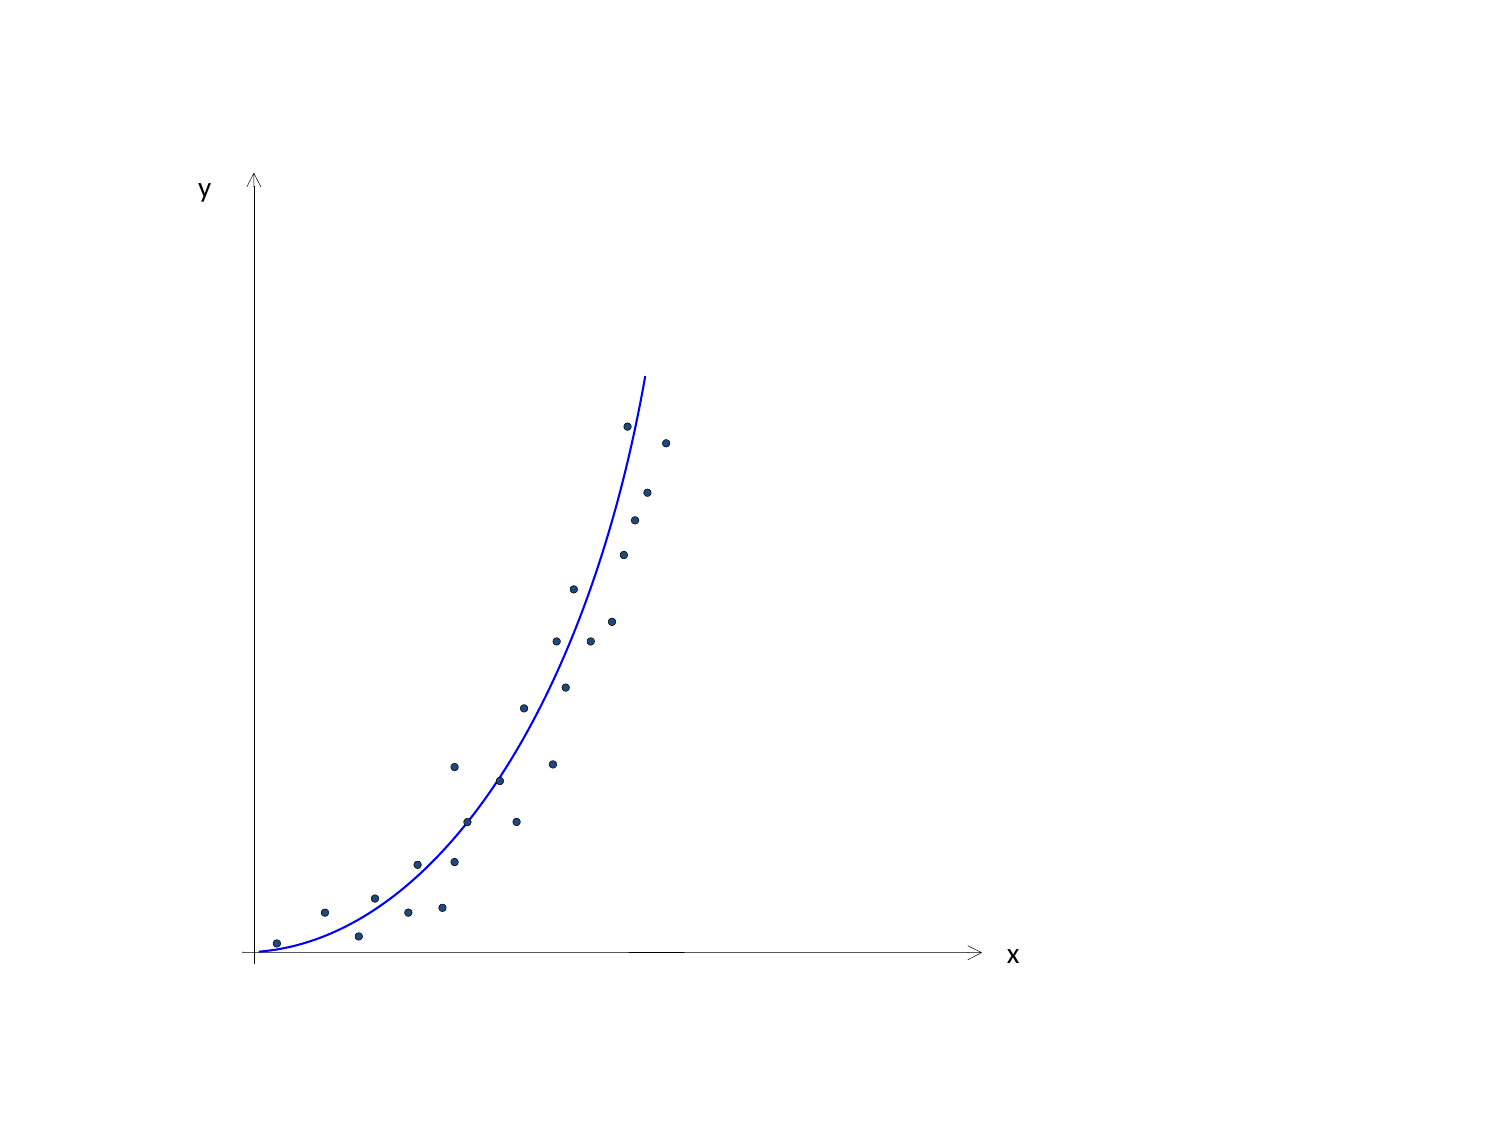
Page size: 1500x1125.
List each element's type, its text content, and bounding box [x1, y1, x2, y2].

text_box [568, 583, 580, 596]
text_box [271, 937, 283, 950]
text_box [510, 816, 523, 828]
text_box [402, 906, 415, 919]
text_box [448, 761, 461, 773]
text_box [547, 758, 559, 771]
text_box [550, 635, 563, 648]
text_box [621, 420, 634, 433]
text_box x [992, 926, 1035, 977]
text_box [448, 856, 461, 868]
text_box [461, 816, 474, 828]
text_box [559, 681, 572, 694]
text_box [584, 635, 597, 648]
text_box [618, 549, 630, 561]
text_box [353, 930, 365, 943]
text_box [242, 84, 646, 950]
text_box [319, 906, 331, 919]
text_box [518, 702, 530, 715]
text_box [369, 892, 381, 905]
text_box [660, 437, 672, 450]
text_box [641, 486, 654, 499]
text_box [606, 616, 618, 628]
text_box [411, 859, 424, 871]
text_box y [183, 160, 227, 211]
text_box [436, 902, 449, 914]
text_box [494, 775, 506, 787]
text_box [629, 514, 641, 527]
